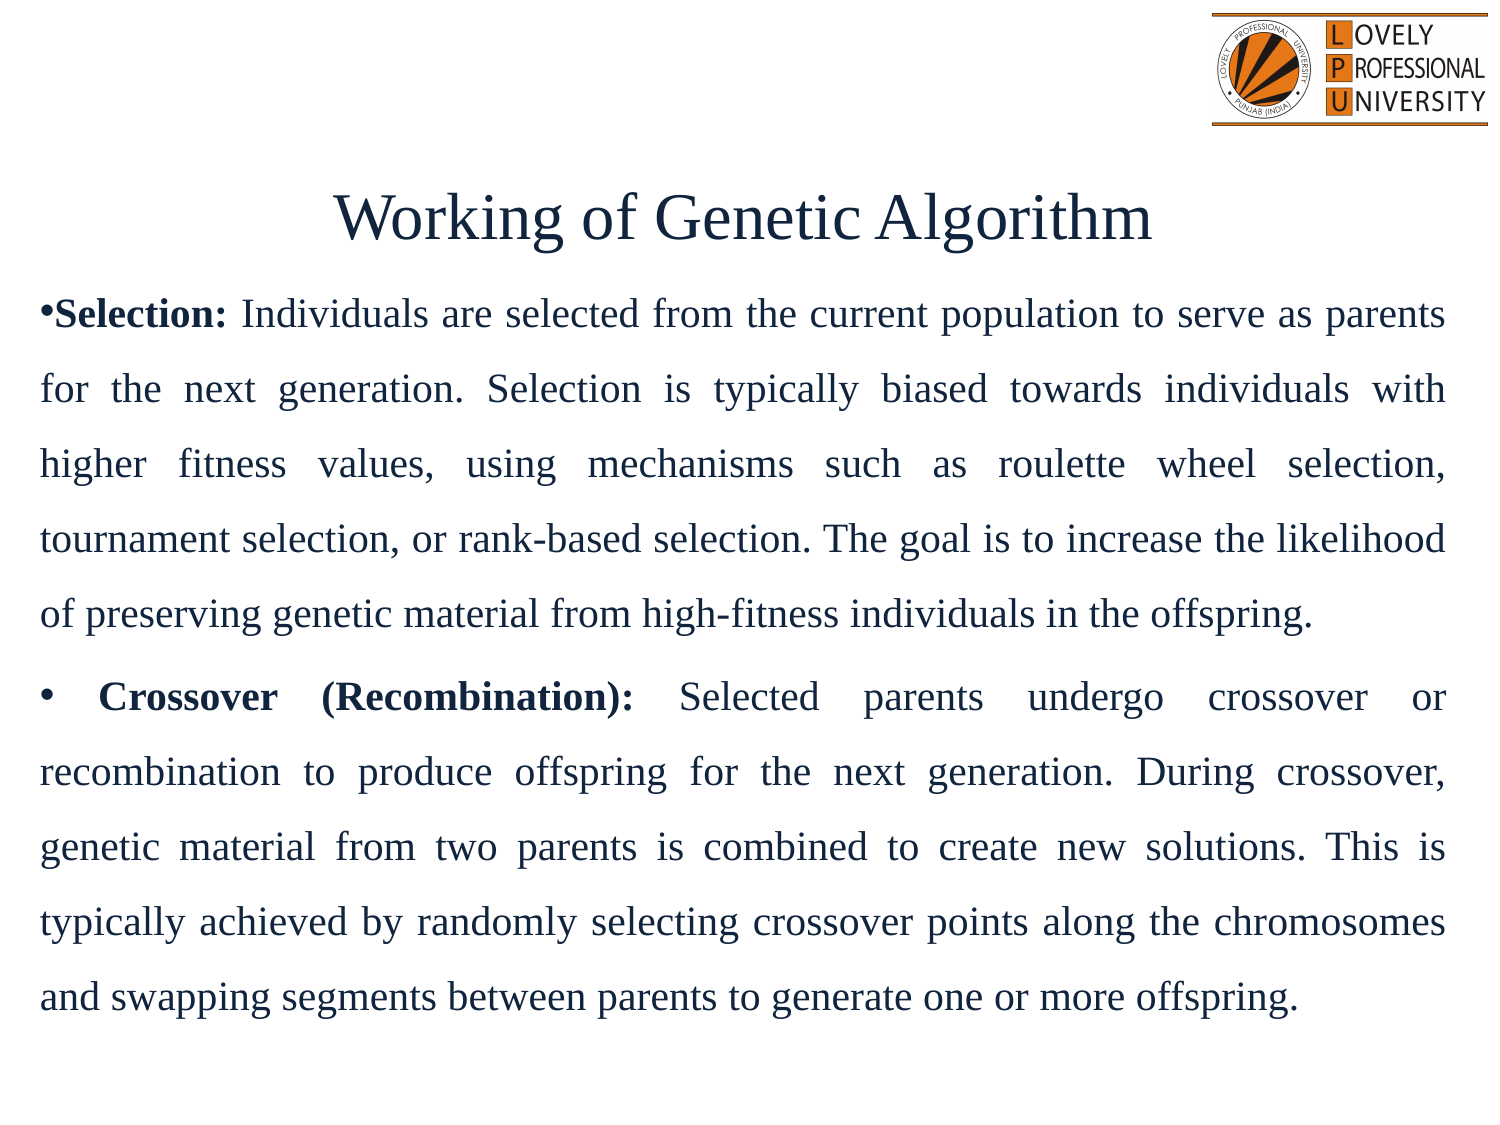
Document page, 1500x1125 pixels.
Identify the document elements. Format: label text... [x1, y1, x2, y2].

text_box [1212, 13, 1488, 126]
subtitle Working of Genetic Algorithm Selection: Individuals are selected from the current population to serve as parents for the next generation. Selection is typically biased towards individuals with higher fitness values, using mechanisms such as roulette wheel selection, tournament selection, or rank-based selection. The goal is to increase the likelihood of preserving genetic material from high-fitness individuals in the offspring. Crossover (Recombination): Selected parents undergo crossover or recombination to produce offspring for the next generation. During crossover, genetic material from two parents is combined to create new solutions. This is typically achieved by randomly selecting crossover points along the chromosomes and swapping segments between parents to generate one or more offspring. [24, 125, 1463, 1125]
